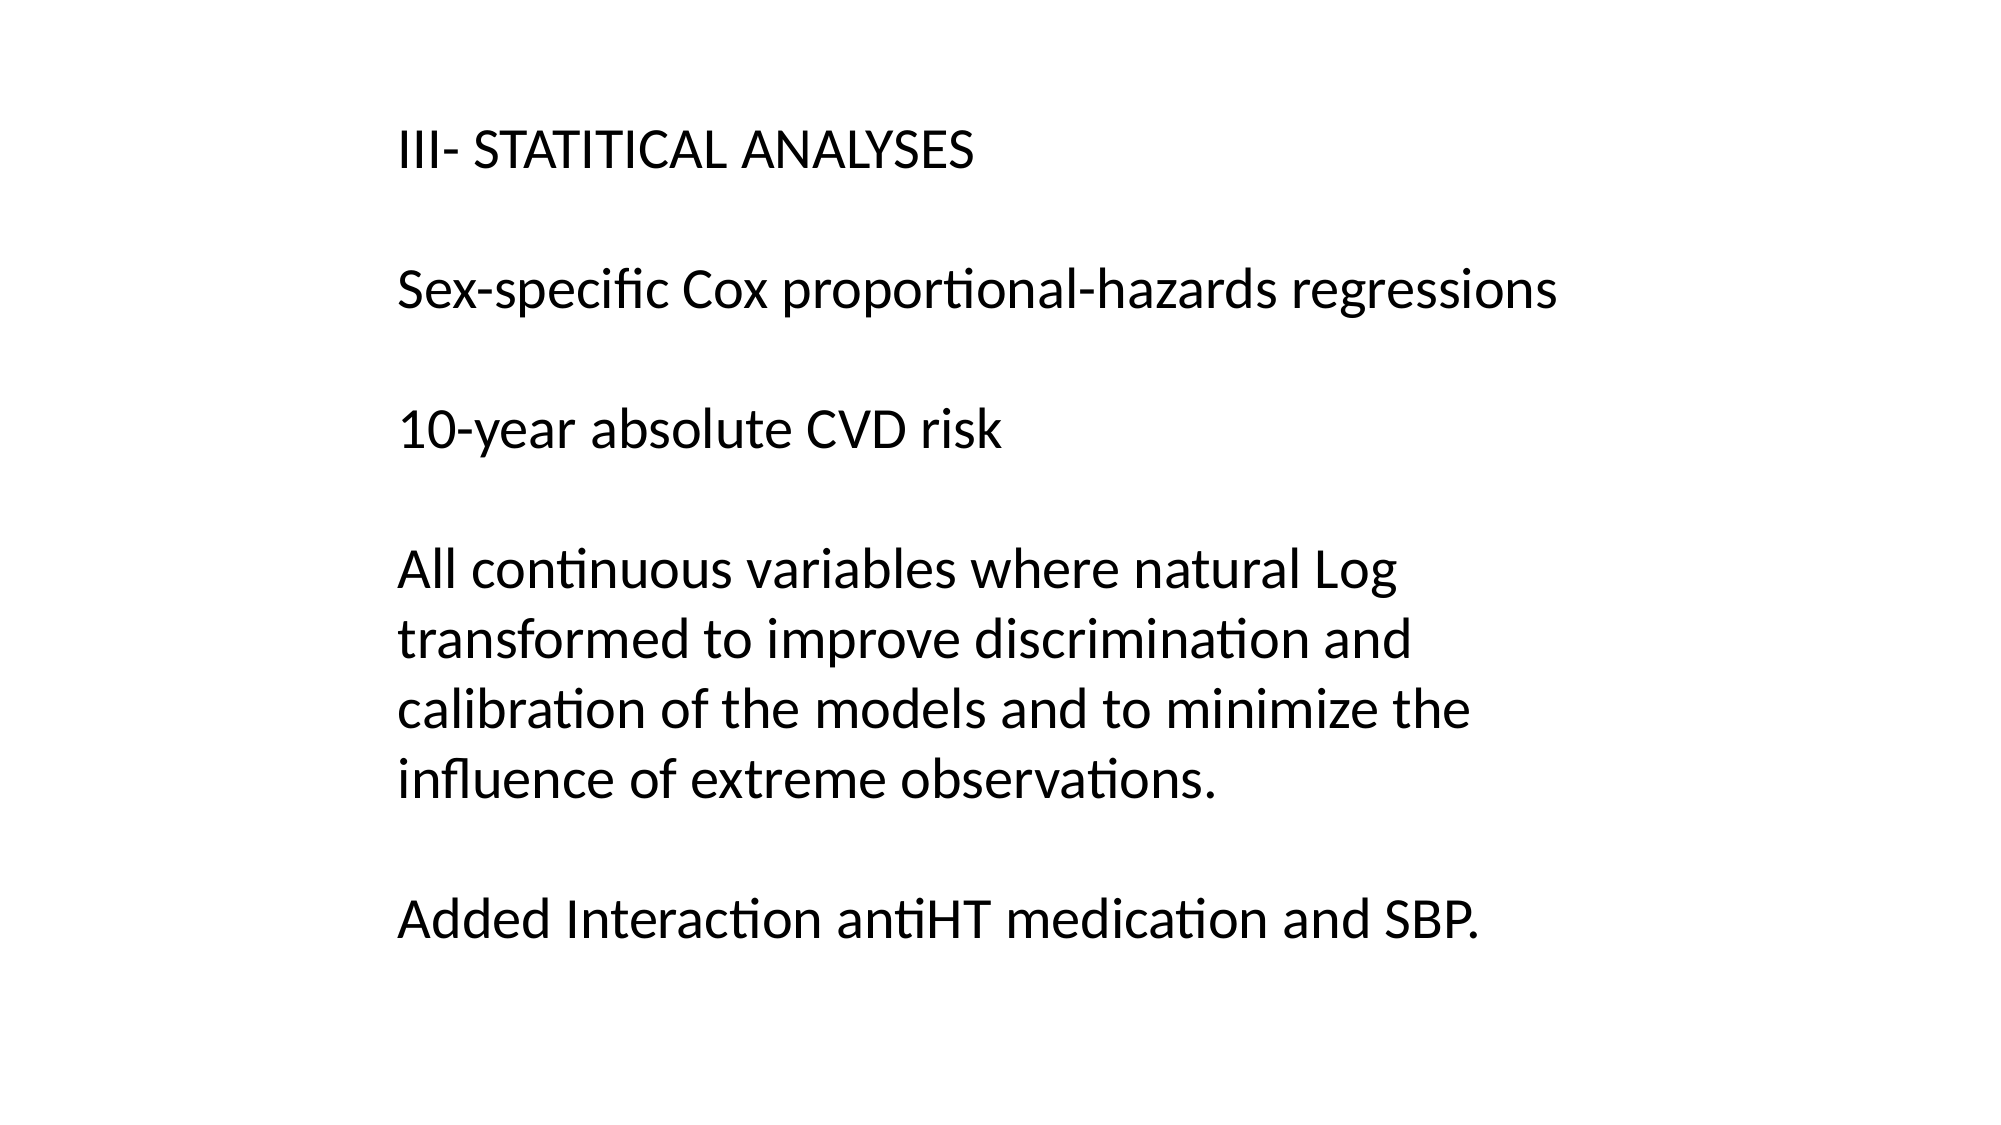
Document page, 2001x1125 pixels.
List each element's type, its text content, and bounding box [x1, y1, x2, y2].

text_box III- STATITICAL ANALYSES Sex-specific Cox proportional-hazards regressions 10-year absolute CVD risk All continuous variables where natural Log transformed to improve discrimination and calibration of the models and to minimize the influence of extreme observations. Added Interaction antiHT medication and SBP. [383, 102, 1628, 1028]
